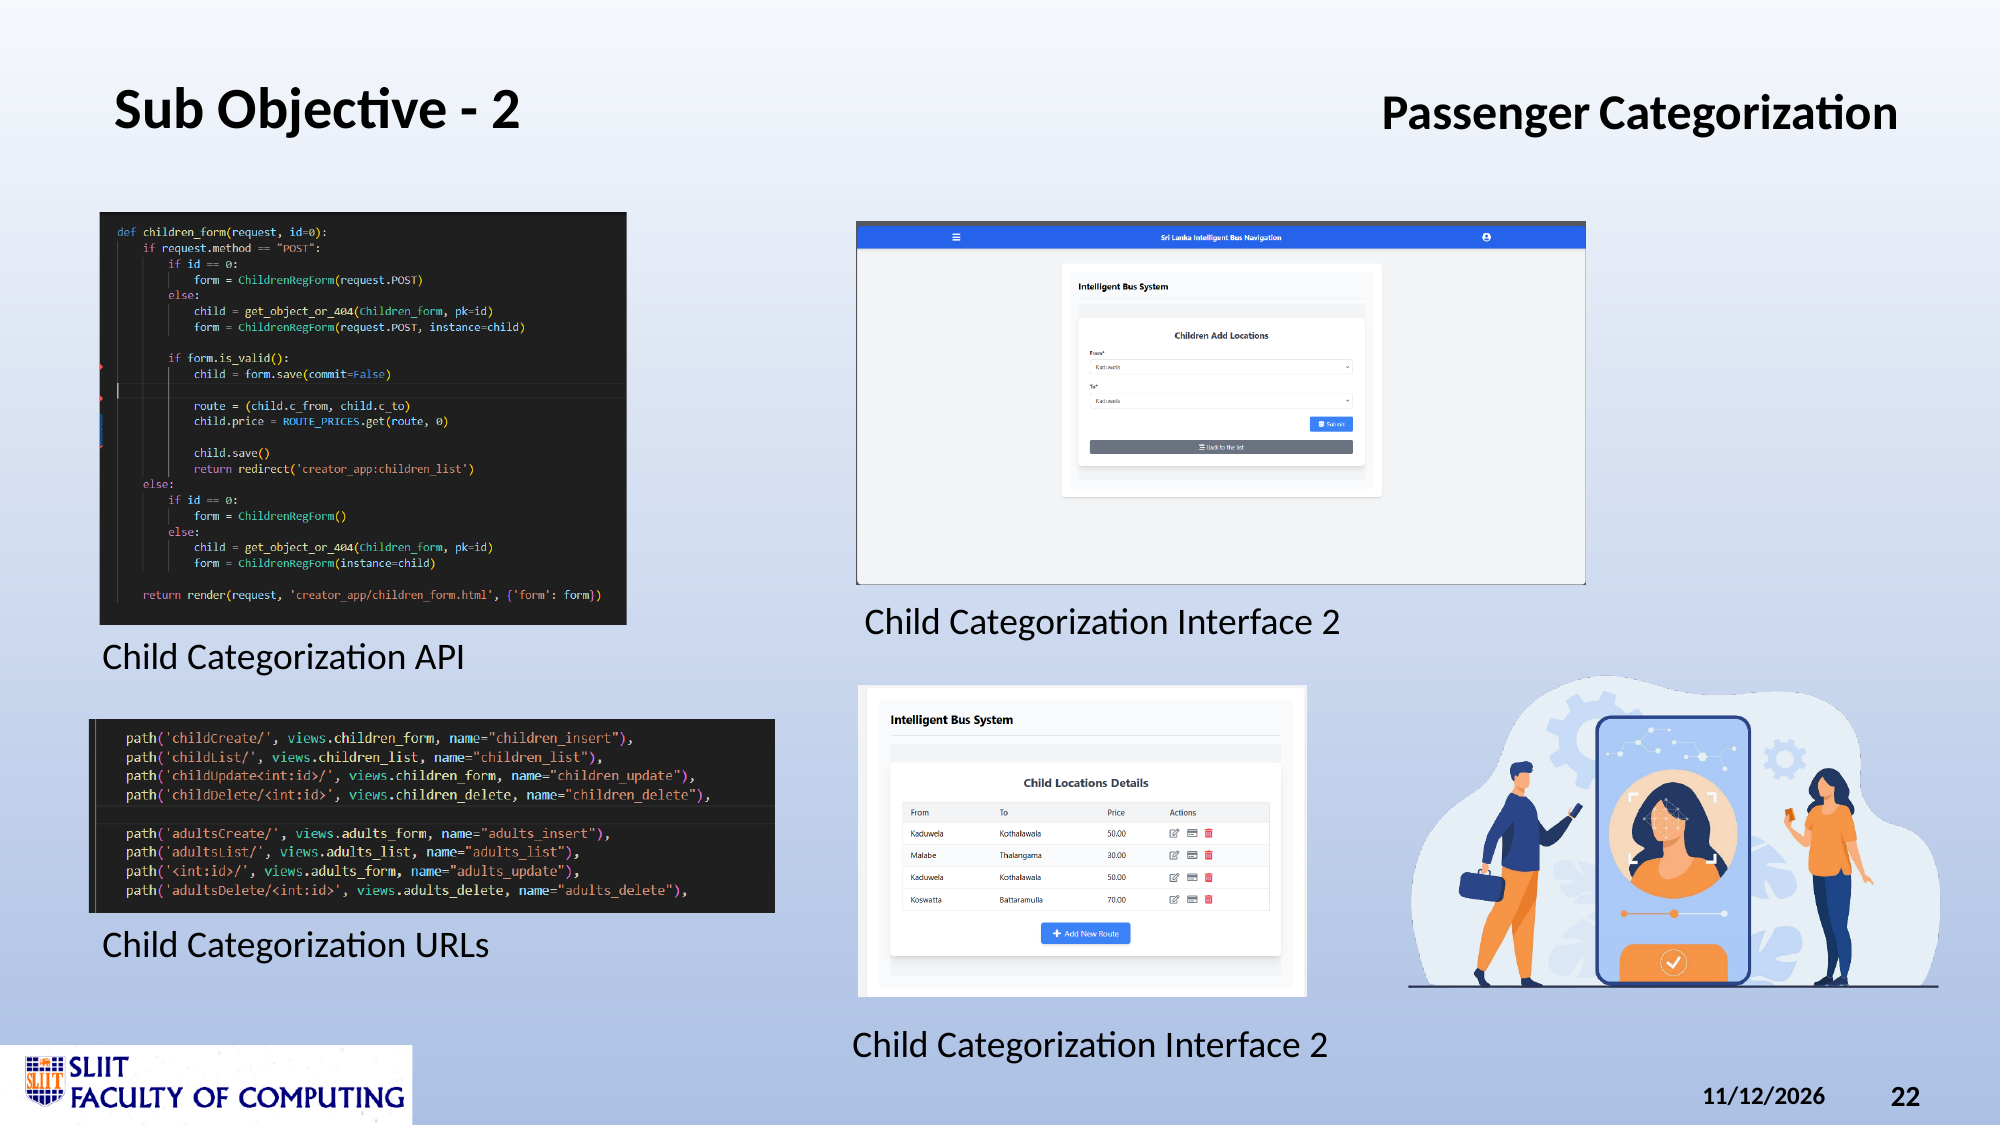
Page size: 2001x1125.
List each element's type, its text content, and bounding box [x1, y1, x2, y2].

picture [1372, 649, 1966, 1021]
picture [856, 221, 1587, 585]
picture [88, 719, 775, 913]
text_box Child Categorization Interface 2 [849, 589, 1400, 650]
picture [99, 212, 627, 625]
text_box Child Categorization Interface 2 [837, 1012, 1387, 1072]
text_box Sub Objective - 2 [99, 62, 588, 148]
text_box Child Categorization URLs [87, 912, 550, 973]
text_box Child Categorization API [87, 624, 550, 685]
picture [0, 1045, 413, 1125]
picture [857, 685, 1307, 997]
text_box Passenger Categorization [1367, 72, 1920, 148]
